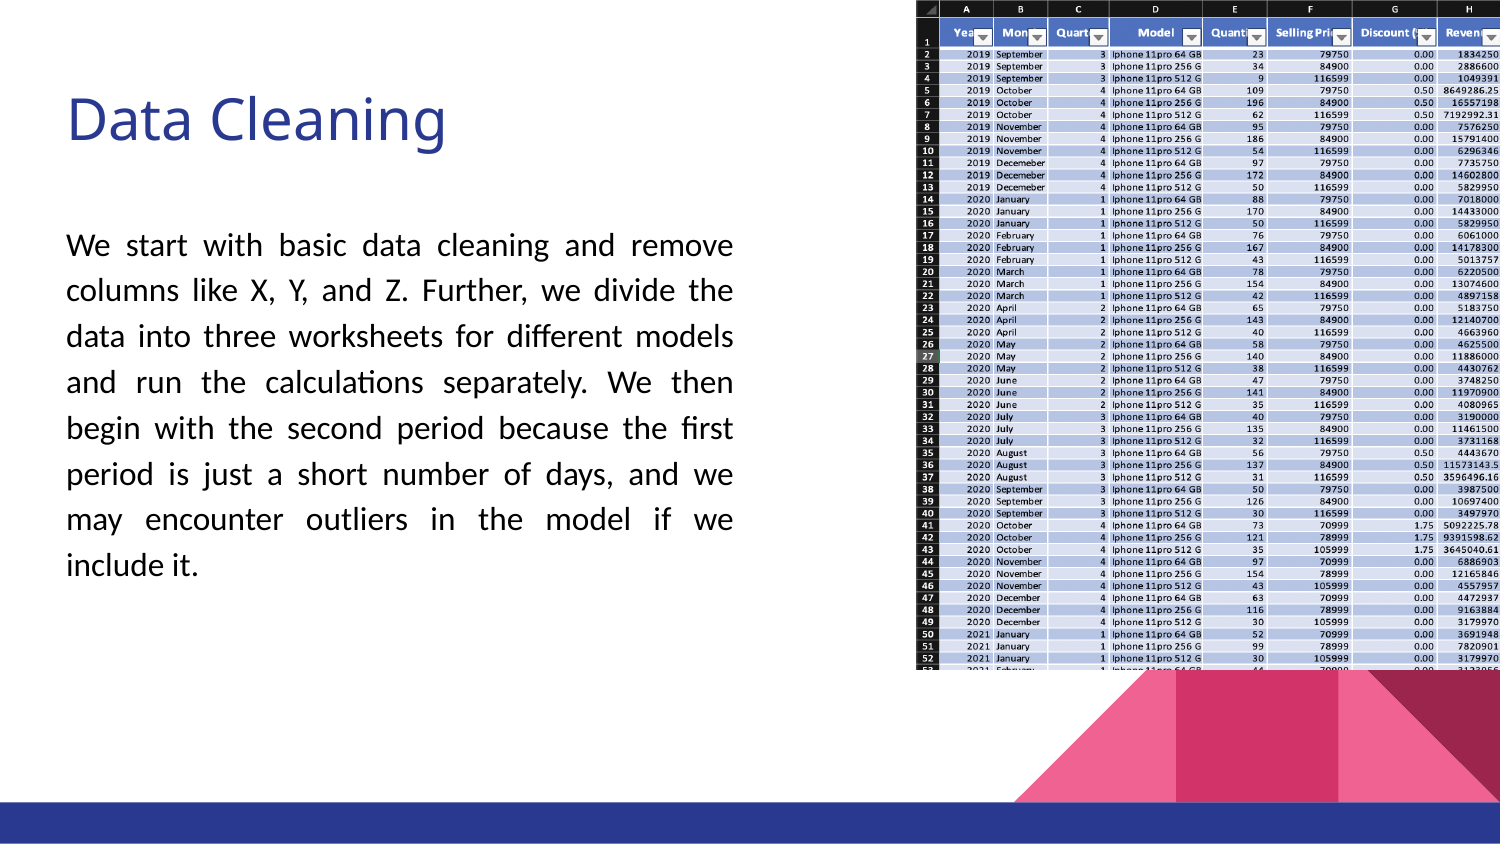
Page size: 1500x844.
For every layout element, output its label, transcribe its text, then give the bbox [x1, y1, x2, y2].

list We start with basic data cleaning and remove columns like X, Y, and Z. Further, we divide the data into three worksheets for different models and run the calculations separately. We then begin with the second period because the first period is just a short number of days, and we may encounter outliers in the model if we include it. [51, 201, 750, 689]
title Data Cleaning [51, 67, 910, 167]
picture [915, 0, 1500, 671]
